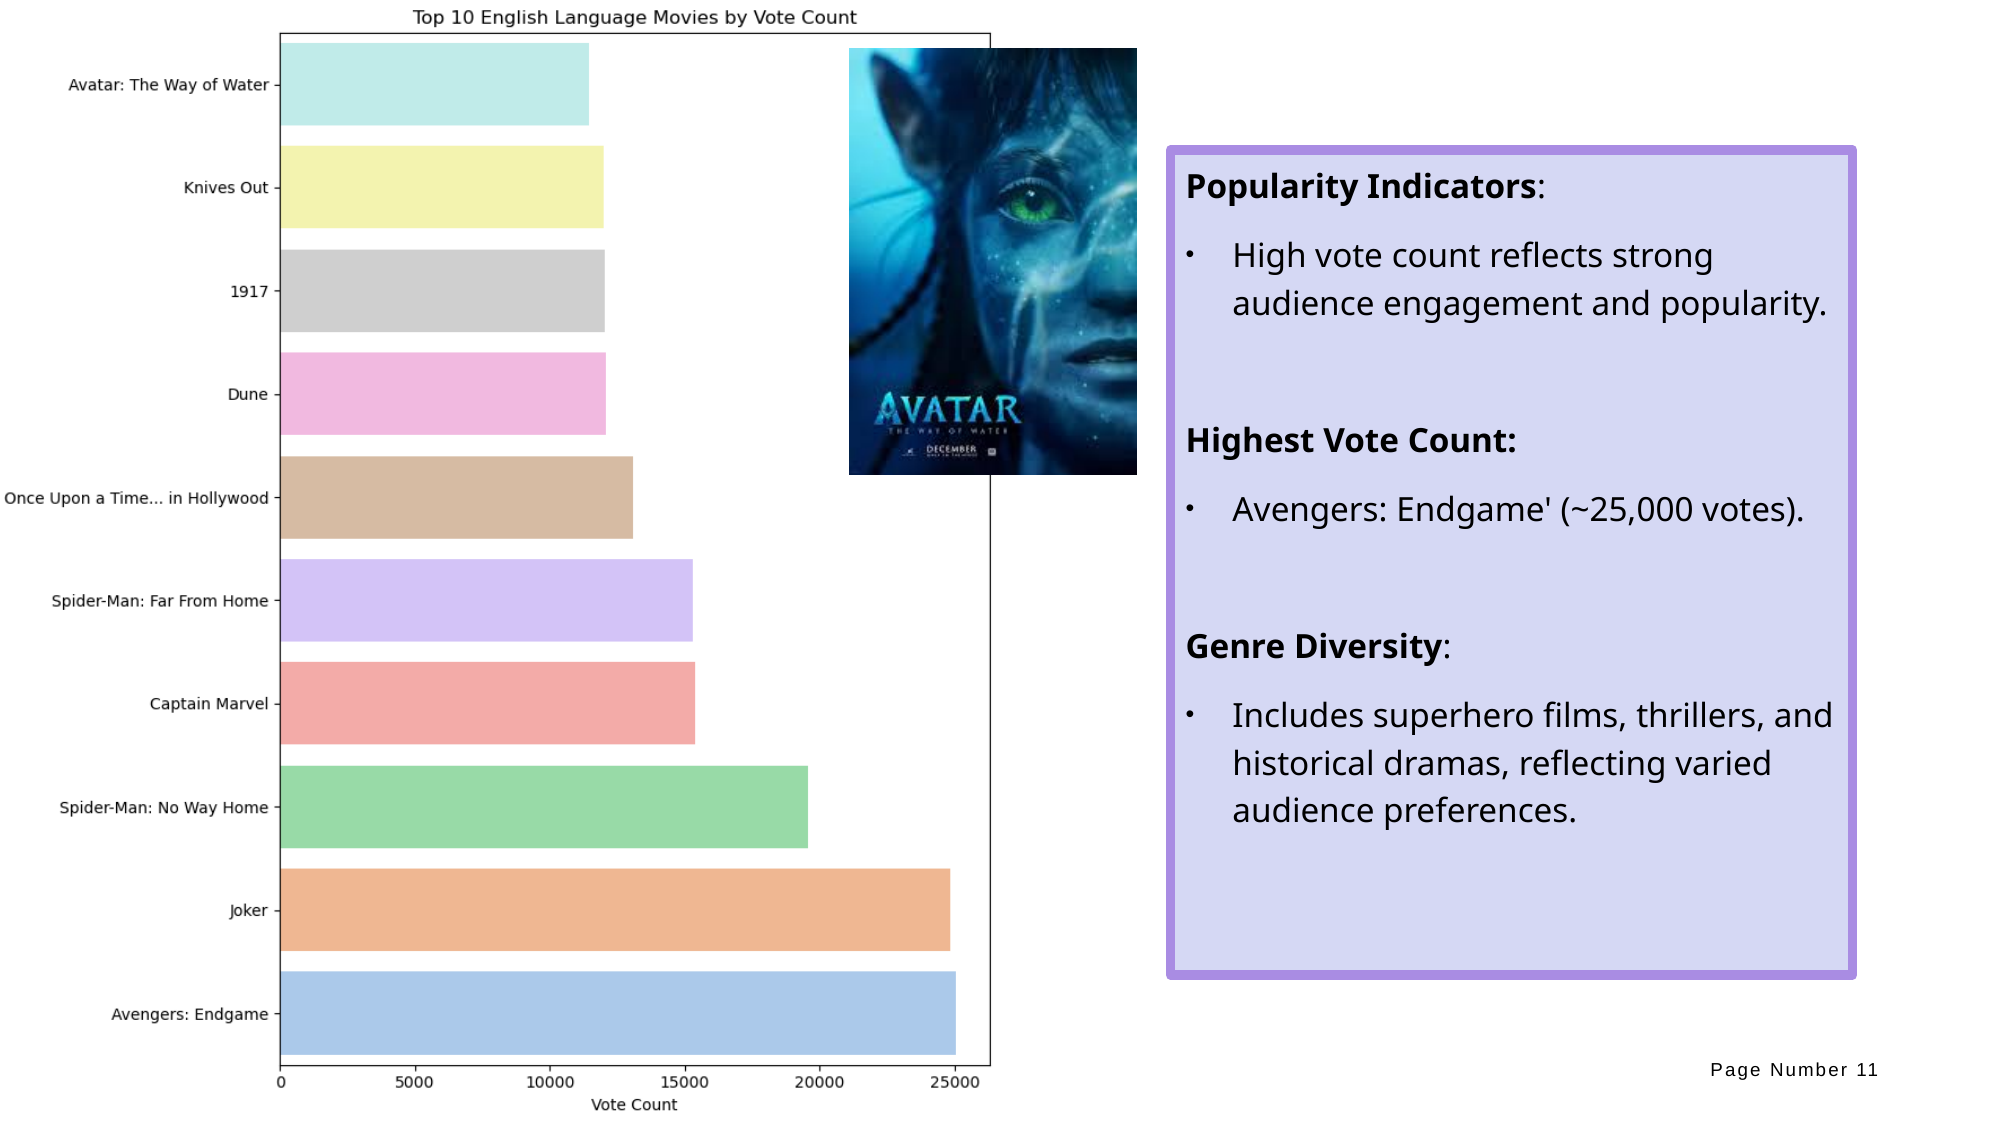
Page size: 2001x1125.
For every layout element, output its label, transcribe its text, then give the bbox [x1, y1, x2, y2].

footer Page Number 11 [1675, 1038, 1893, 1099]
list Popularity Indicators: High vote count reflects strong audience engagement and popularity. Highest Vote Count: Avengers: Endgame' (~25,000 votes). Genre Diversity: Includes superhero films, thrillers, and historical dramas, reflecting varied audience preferences. [1170, 149, 1853, 975]
picture [0, 0, 1137, 1125]
